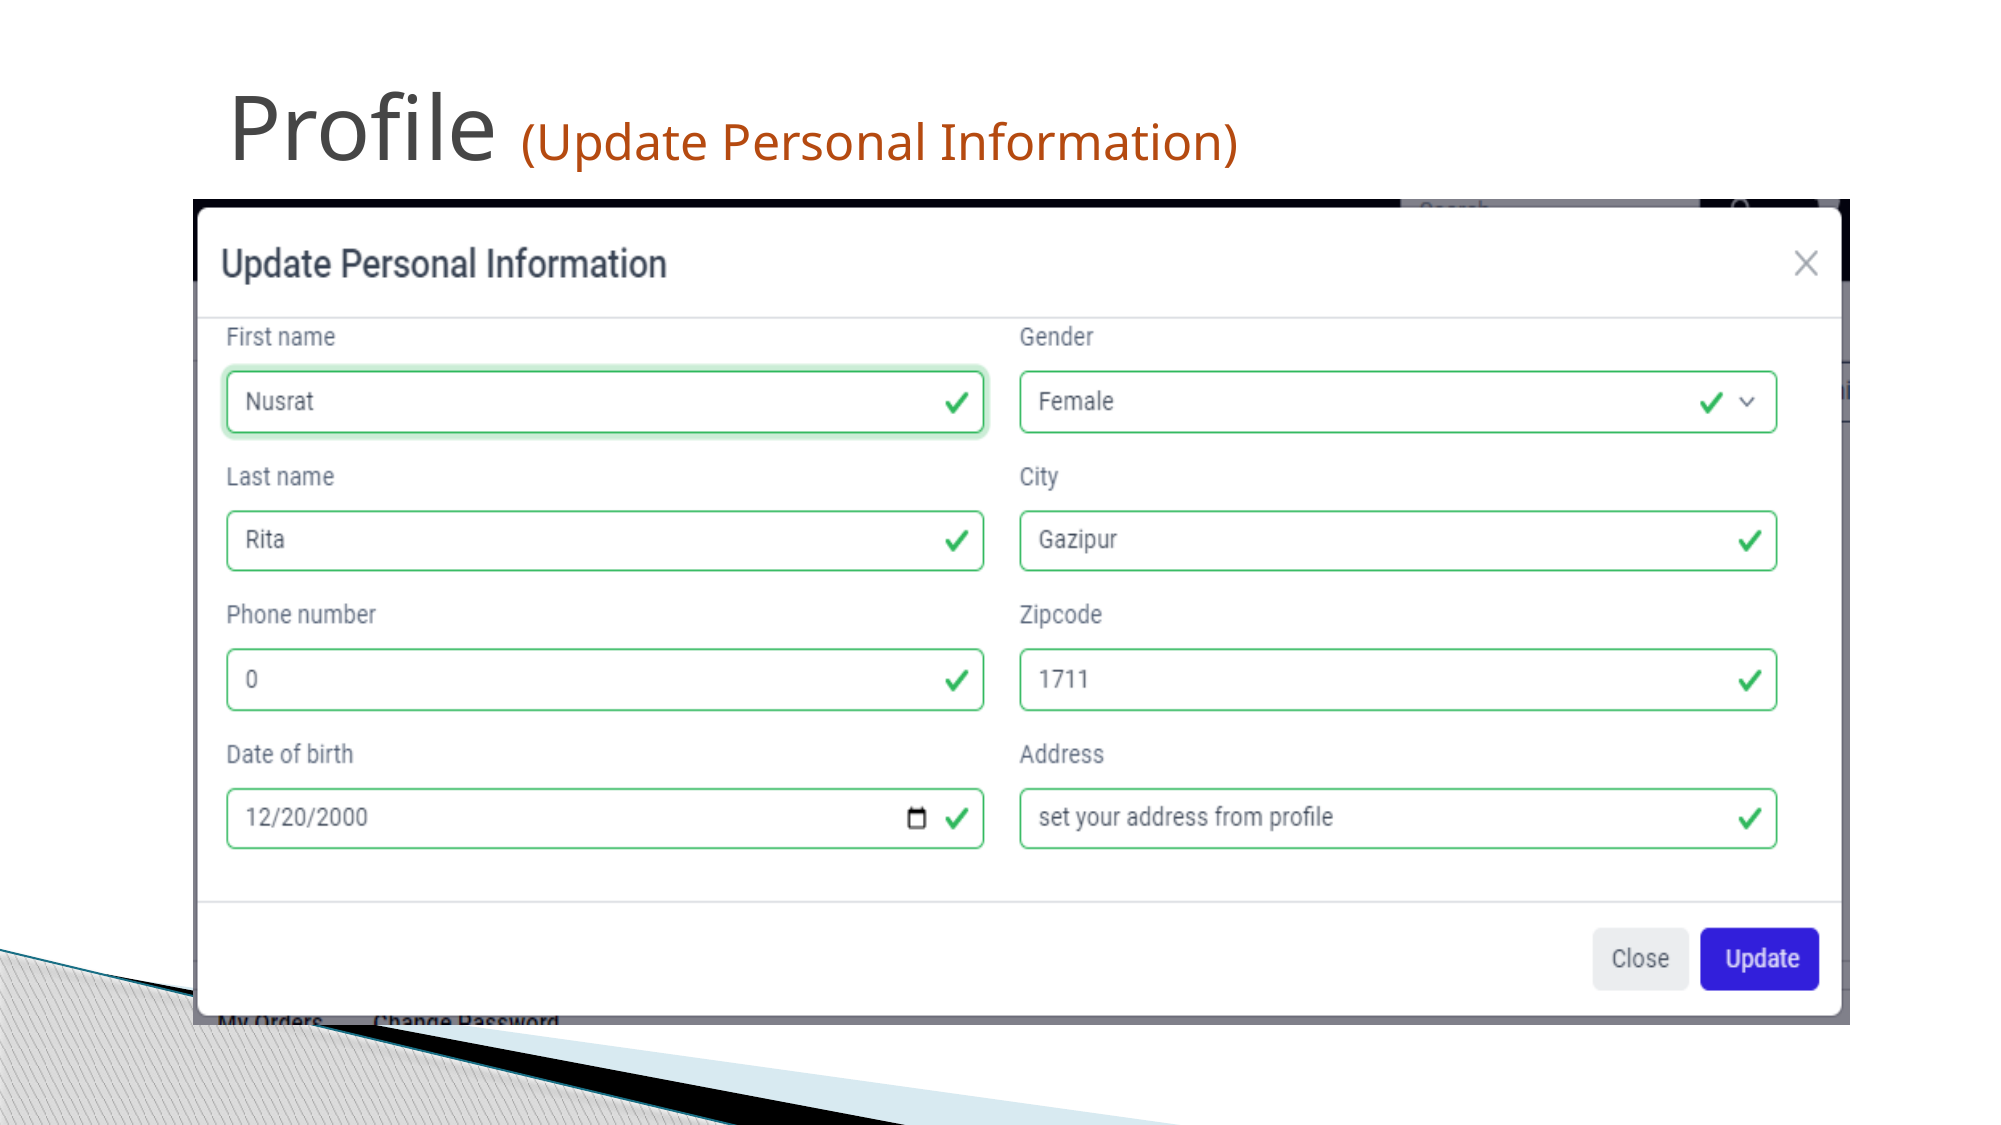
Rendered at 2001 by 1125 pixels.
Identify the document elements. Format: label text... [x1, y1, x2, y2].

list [193, 199, 1851, 1026]
title Profile (Update Personal Information) [212, 87, 1900, 163]
